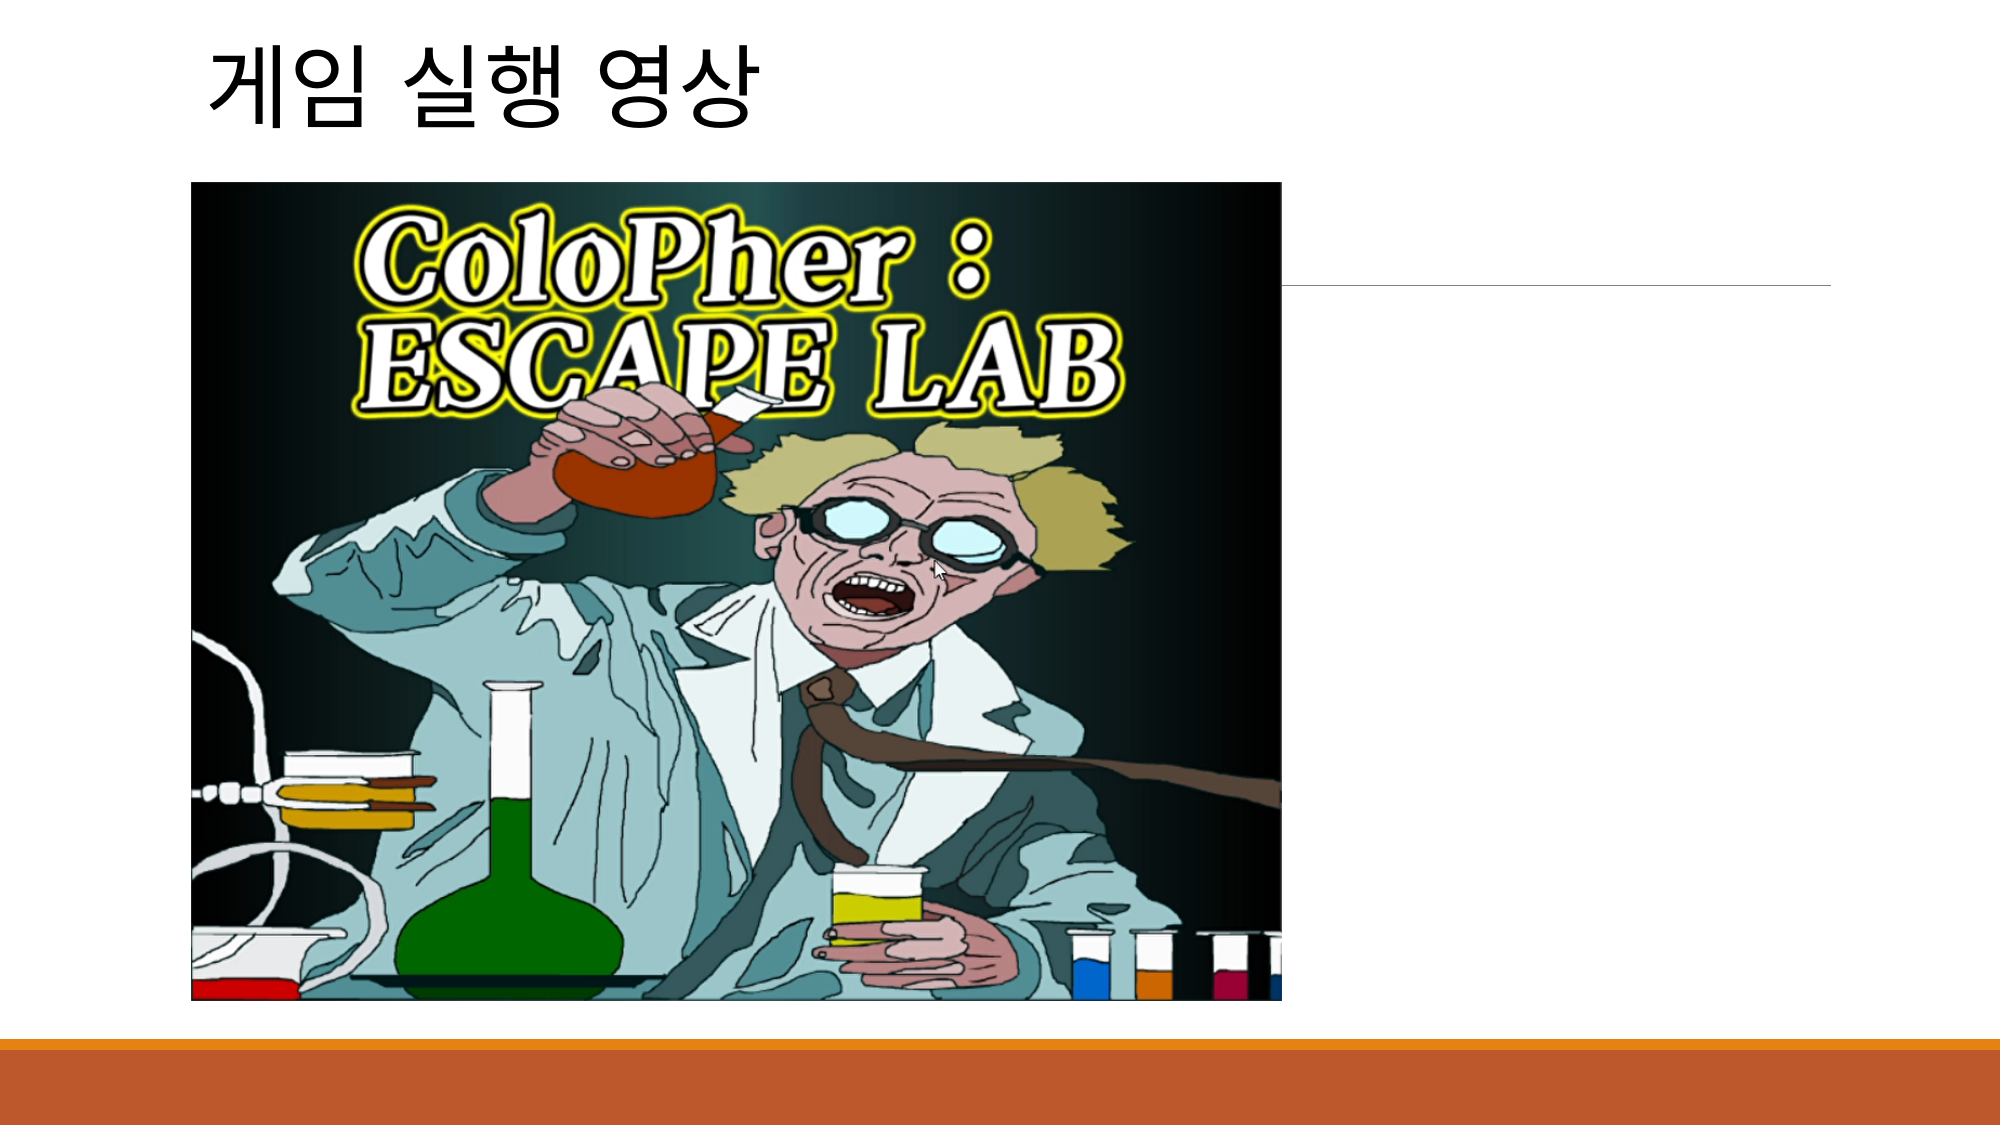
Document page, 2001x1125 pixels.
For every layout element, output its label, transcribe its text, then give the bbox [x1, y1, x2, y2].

text_box 게임 실행 영상 [190, 22, 1773, 148]
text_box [190, 181, 1283, 1002]
